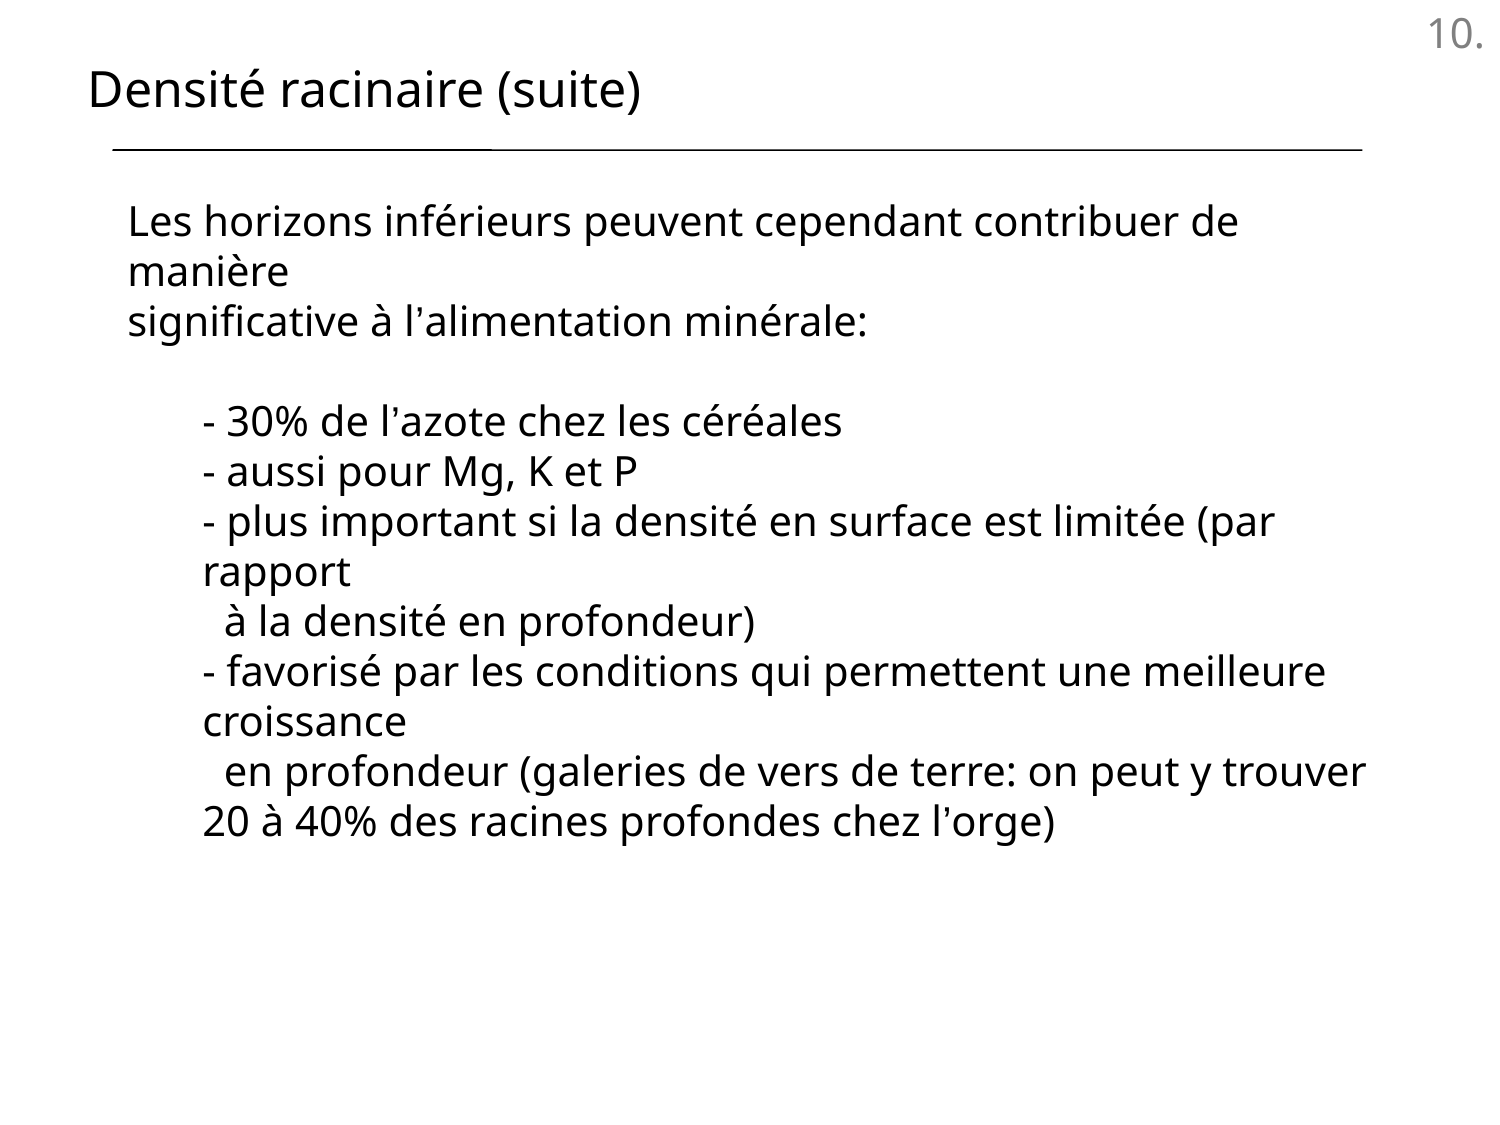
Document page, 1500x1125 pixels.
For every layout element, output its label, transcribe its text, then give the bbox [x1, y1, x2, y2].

text_box Les horizons inférieurs peuvent cependant contribuer de manière significative à l’alimentation minérale: - 30% de l’azote chez les céréales - aussi pour Mg, K et P - plus important si la densité en surface est limitée (par rapport à la densité en profondeur) - favorisé par les conditions qui permettent une meilleure croissance en profondeur (galeries de vers de terre: on peut y trouver 20 à 40% des racines profondes chez l’orge) [112, 187, 1425, 853]
text_box Densité racinaire (suite) [73, 49, 657, 125]
